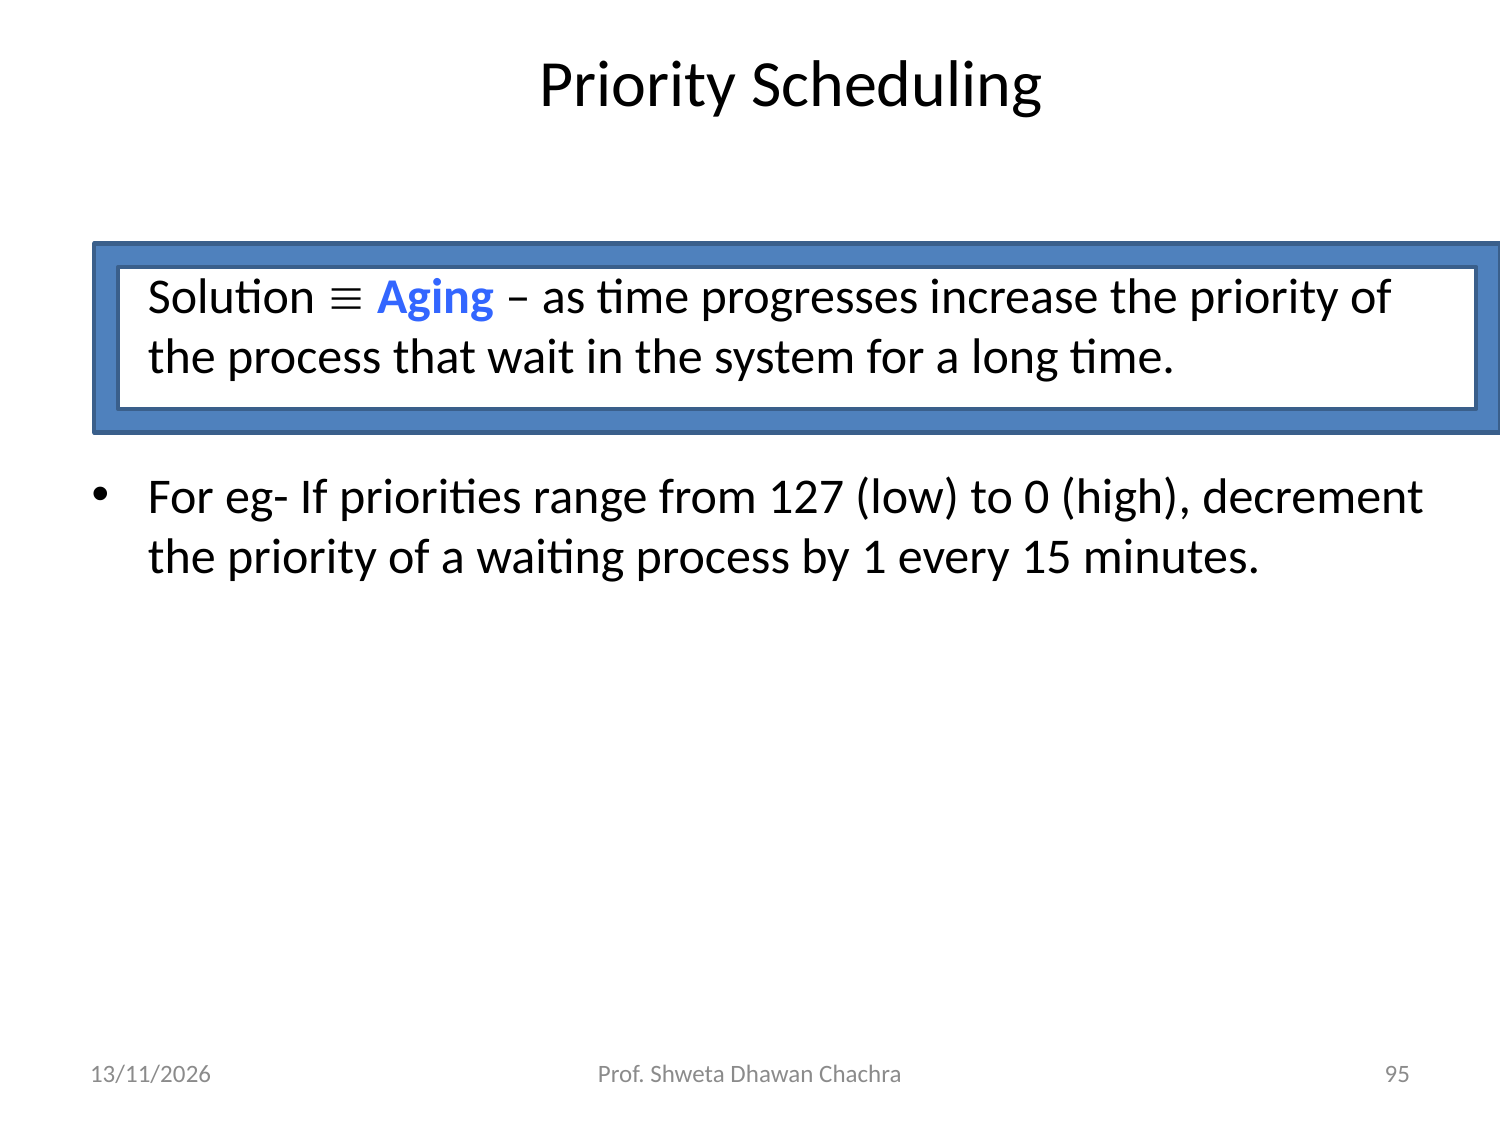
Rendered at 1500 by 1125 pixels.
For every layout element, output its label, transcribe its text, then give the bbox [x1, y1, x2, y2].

text_box [92, 241, 1500, 435]
list Solution  Aging – as time progresses increase the priority of the process that wait in the system for a long time. For eg- If priorities range from 127 (low) to 0 (high), decrement the priority of a waiting process by 1 every 15 minutes. [76, 202, 1447, 1035]
title Priority Scheduling [158, 33, 1425, 128]
slide_number 95 [1074, 1042, 1425, 1103]
footer Prof. Shweta Dhawan Chachra [512, 1042, 988, 1103]
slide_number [75, 1042, 425, 1103]
